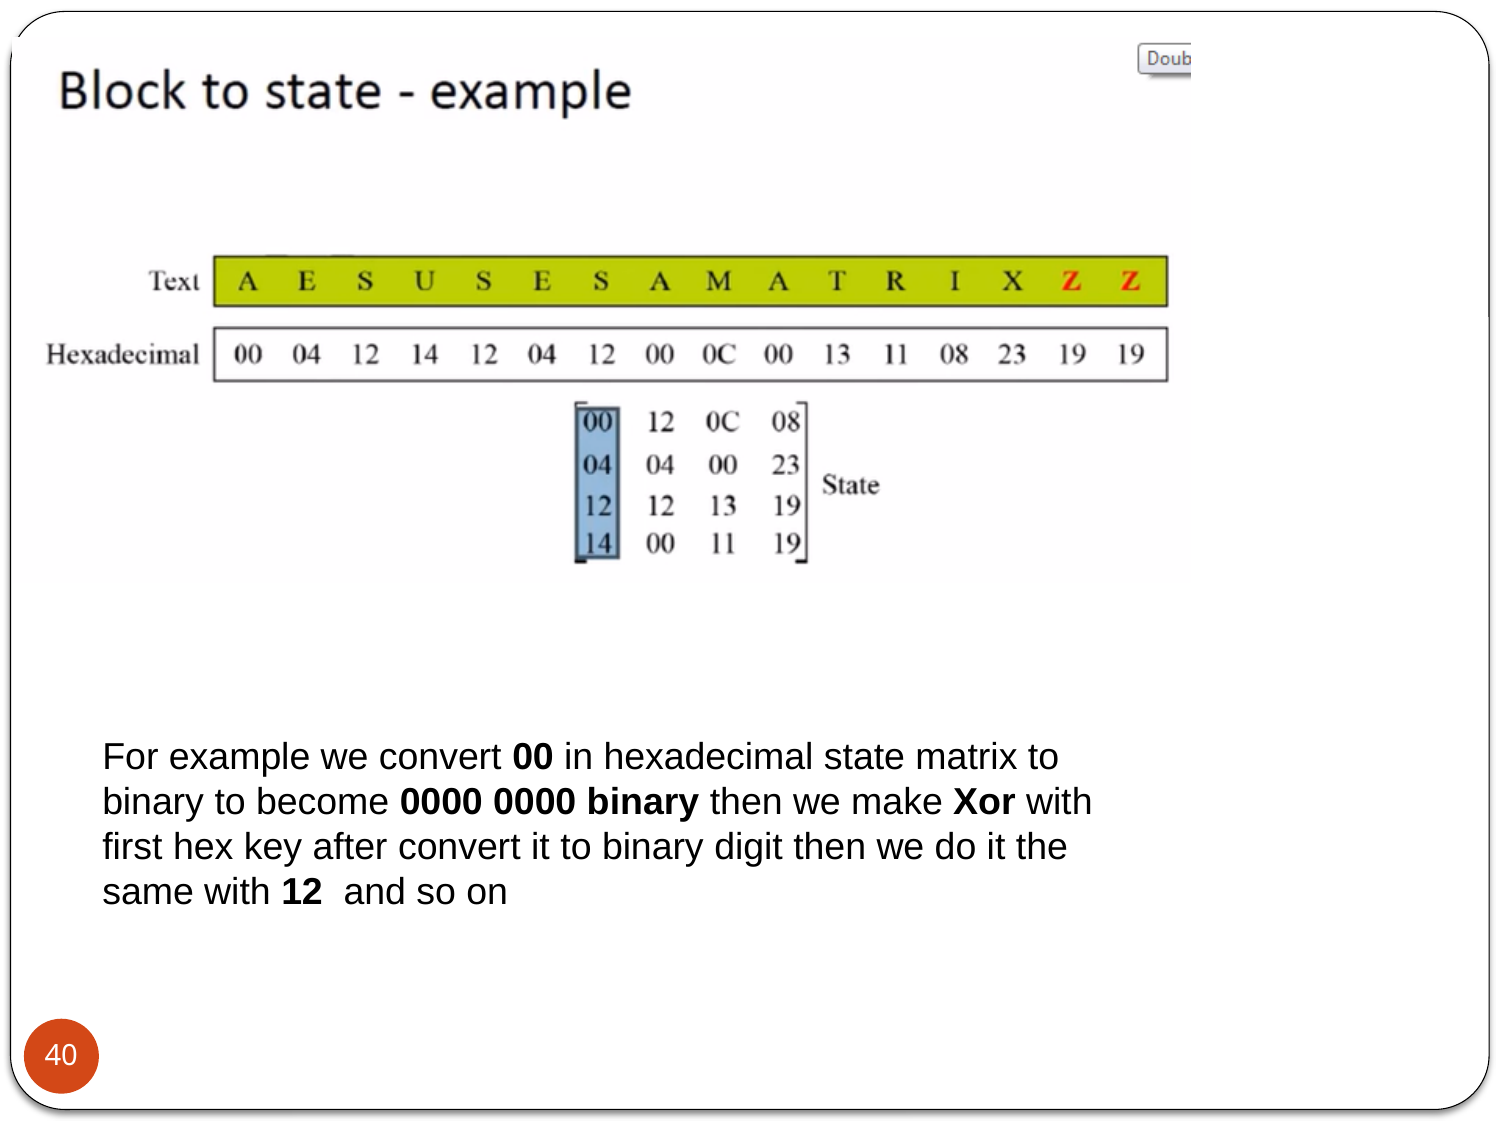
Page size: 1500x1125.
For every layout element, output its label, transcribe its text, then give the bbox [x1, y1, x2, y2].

text_box For example we convert 00 in hexadecimal state matrix to binary to become 0000 0000 binary then we make Xor with first hex key after convert it to binary digit then we do it the same with 12 and so on [87, 724, 1125, 920]
slide_number 40 [23, 1018, 99, 1094]
picture [12, 37, 1191, 583]
